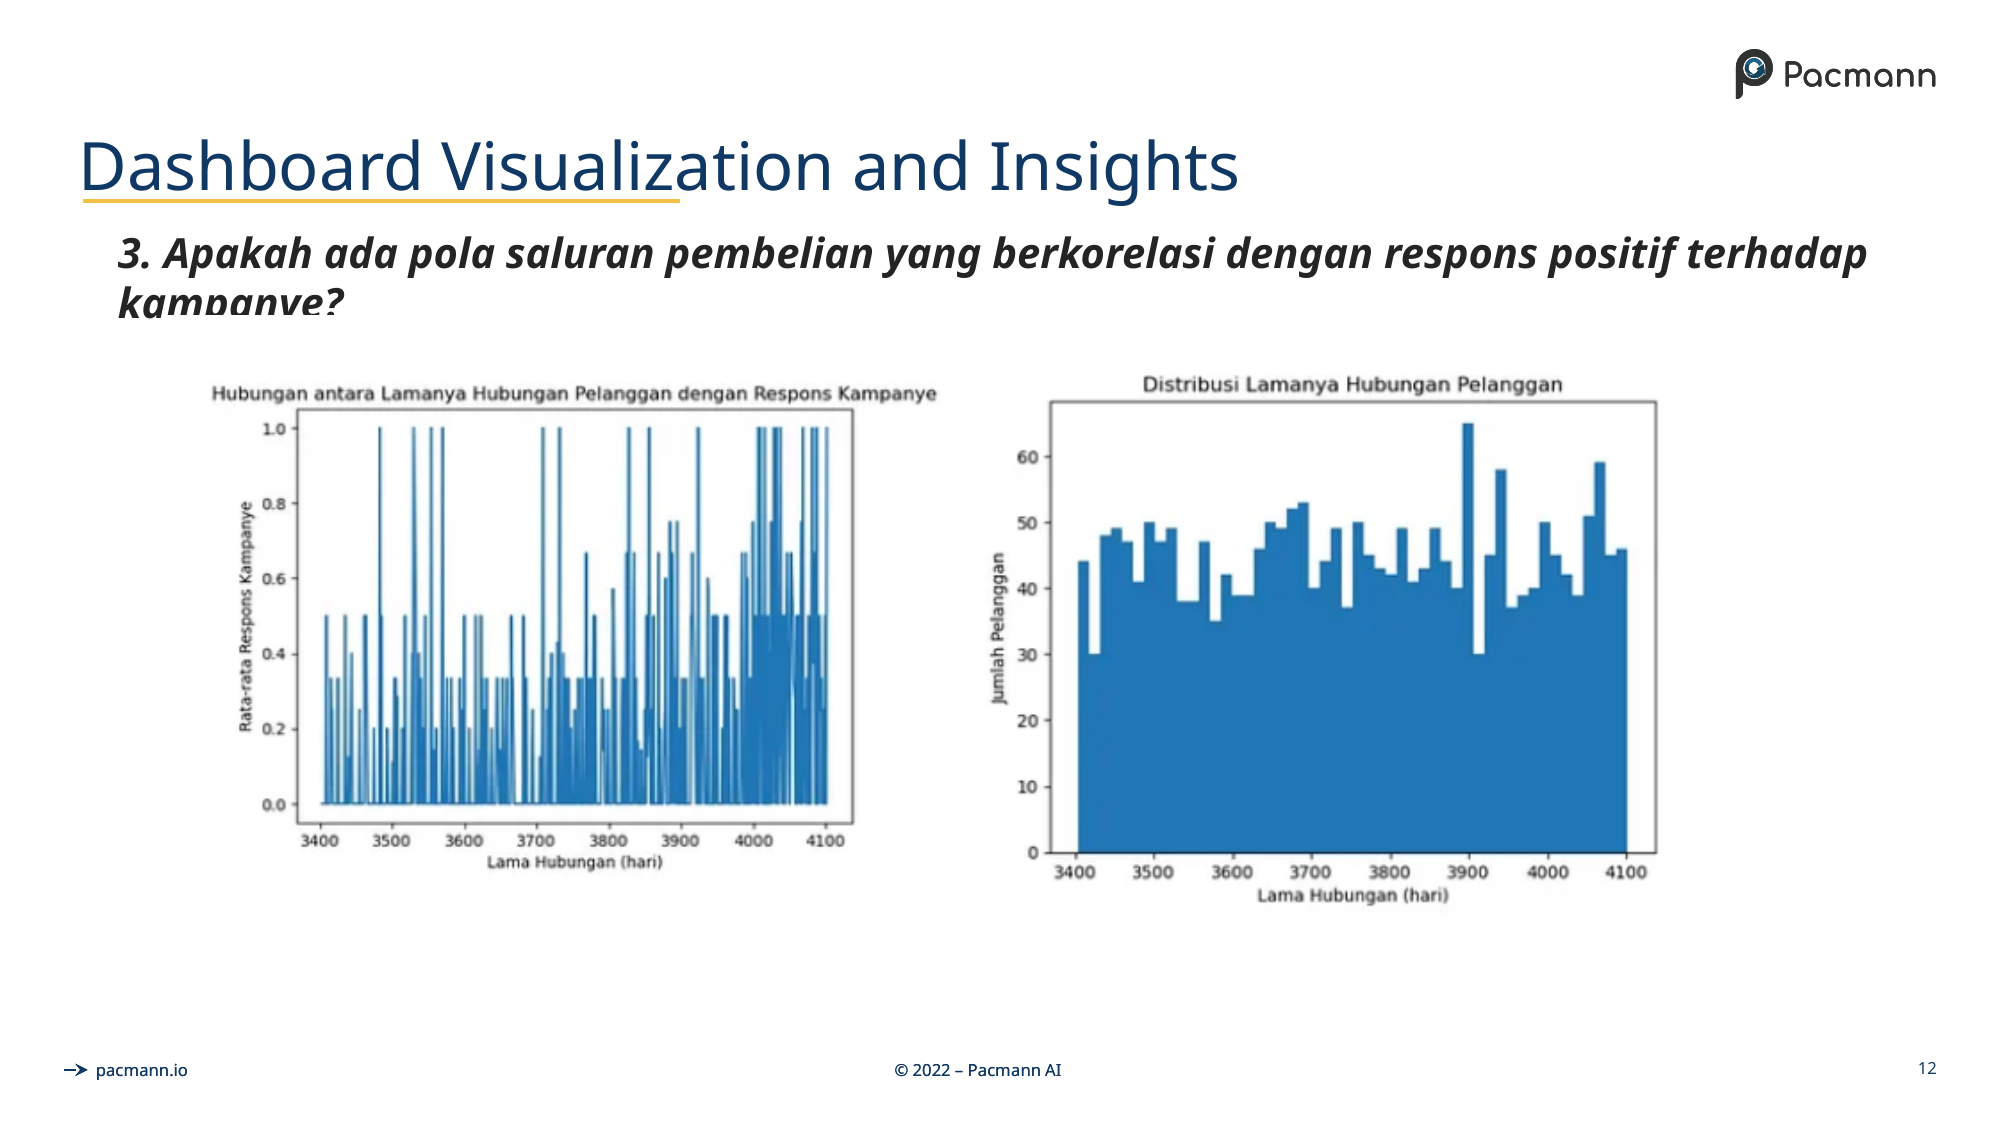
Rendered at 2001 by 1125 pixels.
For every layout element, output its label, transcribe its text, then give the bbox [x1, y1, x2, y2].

text_box 3. Apakah ada pola saluran pembelian yang berkorelasi dengan respons positif terhadap kampanye? [86, 219, 1957, 335]
picture [1707, 36, 1966, 112]
picture [163, 315, 1726, 956]
title Dashboard Visualization and Insights [63, 59, 1935, 278]
